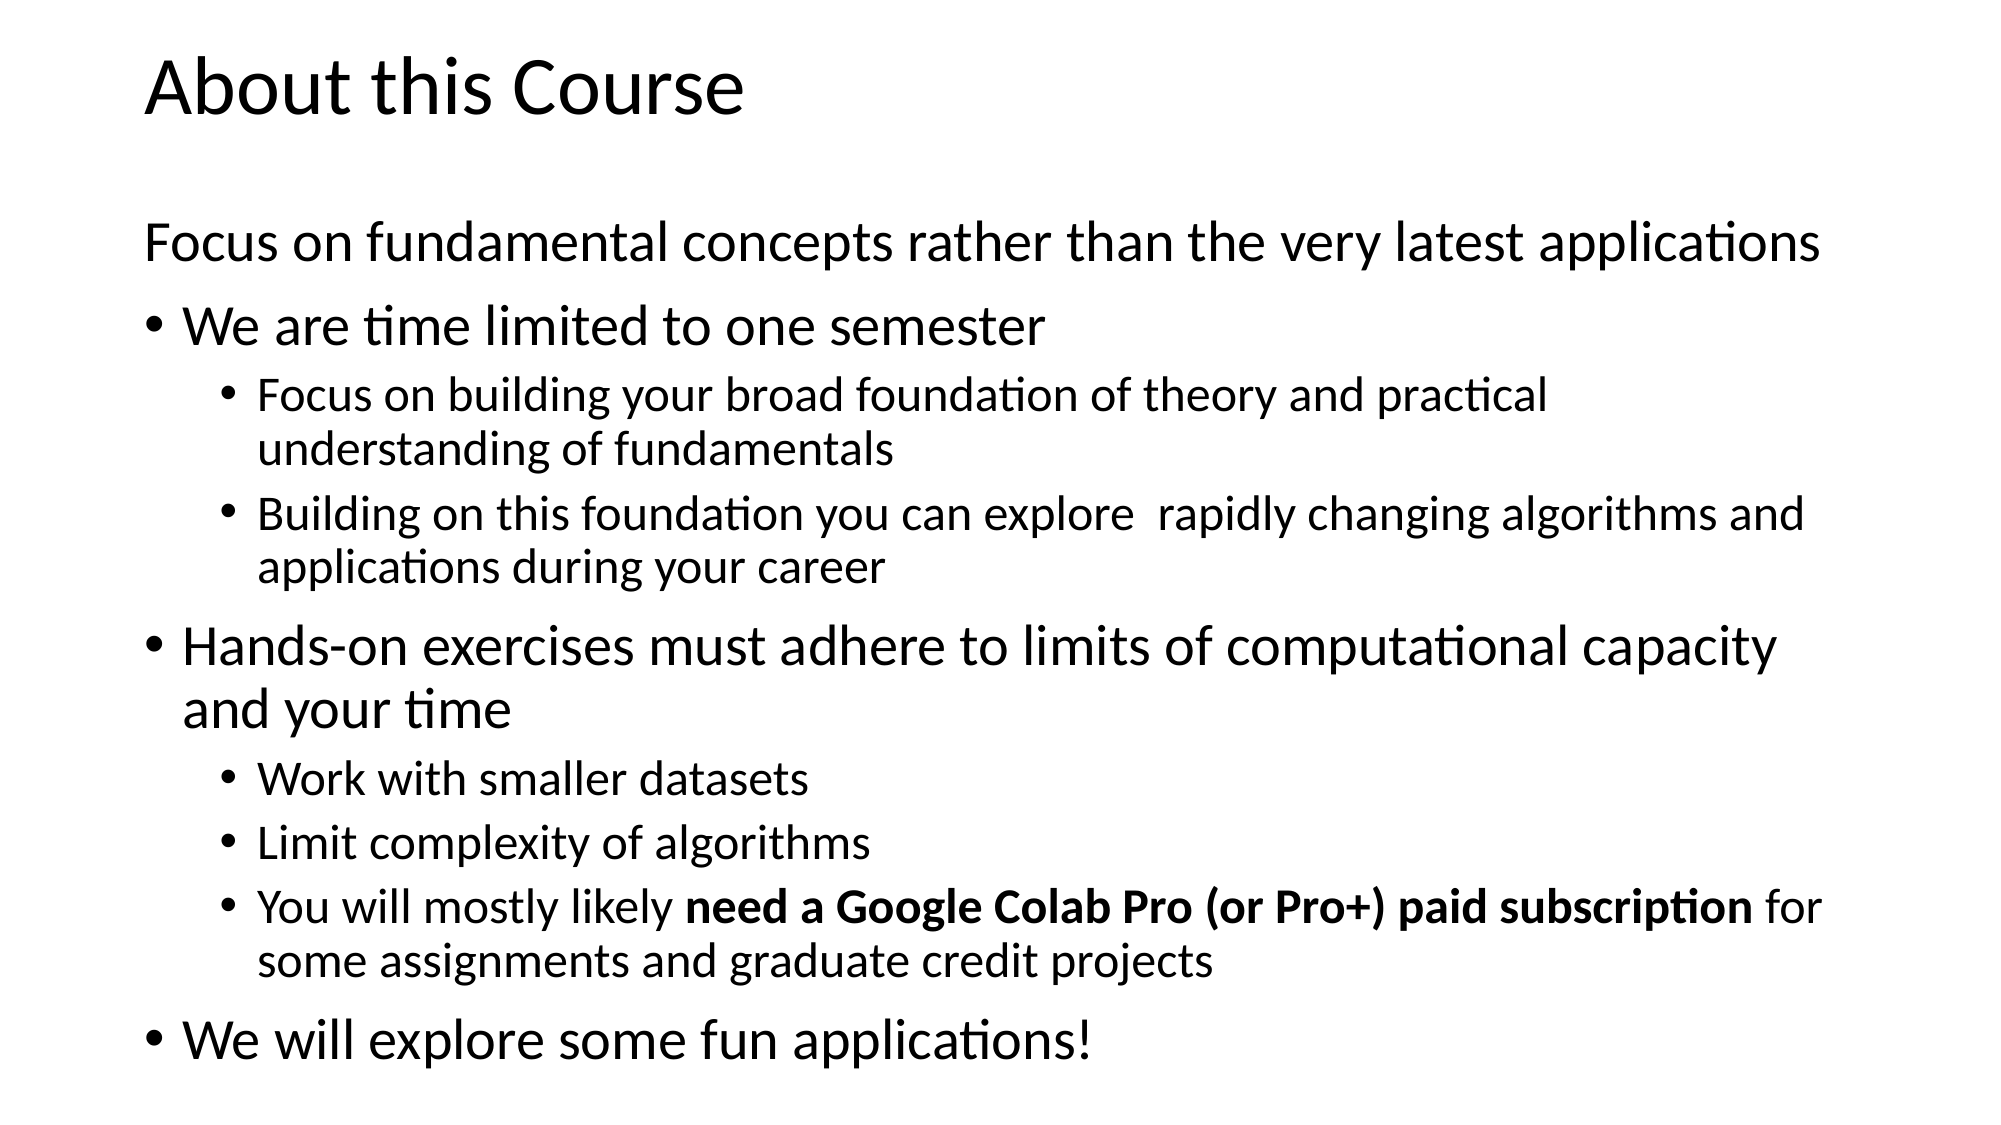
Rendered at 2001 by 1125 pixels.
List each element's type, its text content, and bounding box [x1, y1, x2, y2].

title About this Course [129, 22, 1855, 154]
list Focus on fundamental concepts rather than the very latest applications We are time limited to one semester Focus on building your broad foundation of theory and practical understanding of fundamentals Building on this foundation you can explore rapidly changing algorithms and applications during your career Hands-on exercises must adhere to limits of computational capacity and your time Work with smaller datasets Limit complexity of algorithms You will mostly likely need a Google Colab Pro (or Pro+) paid subscription for some assignments and graduate credit projects We will explore some fun applications! [129, 203, 1855, 1102]
